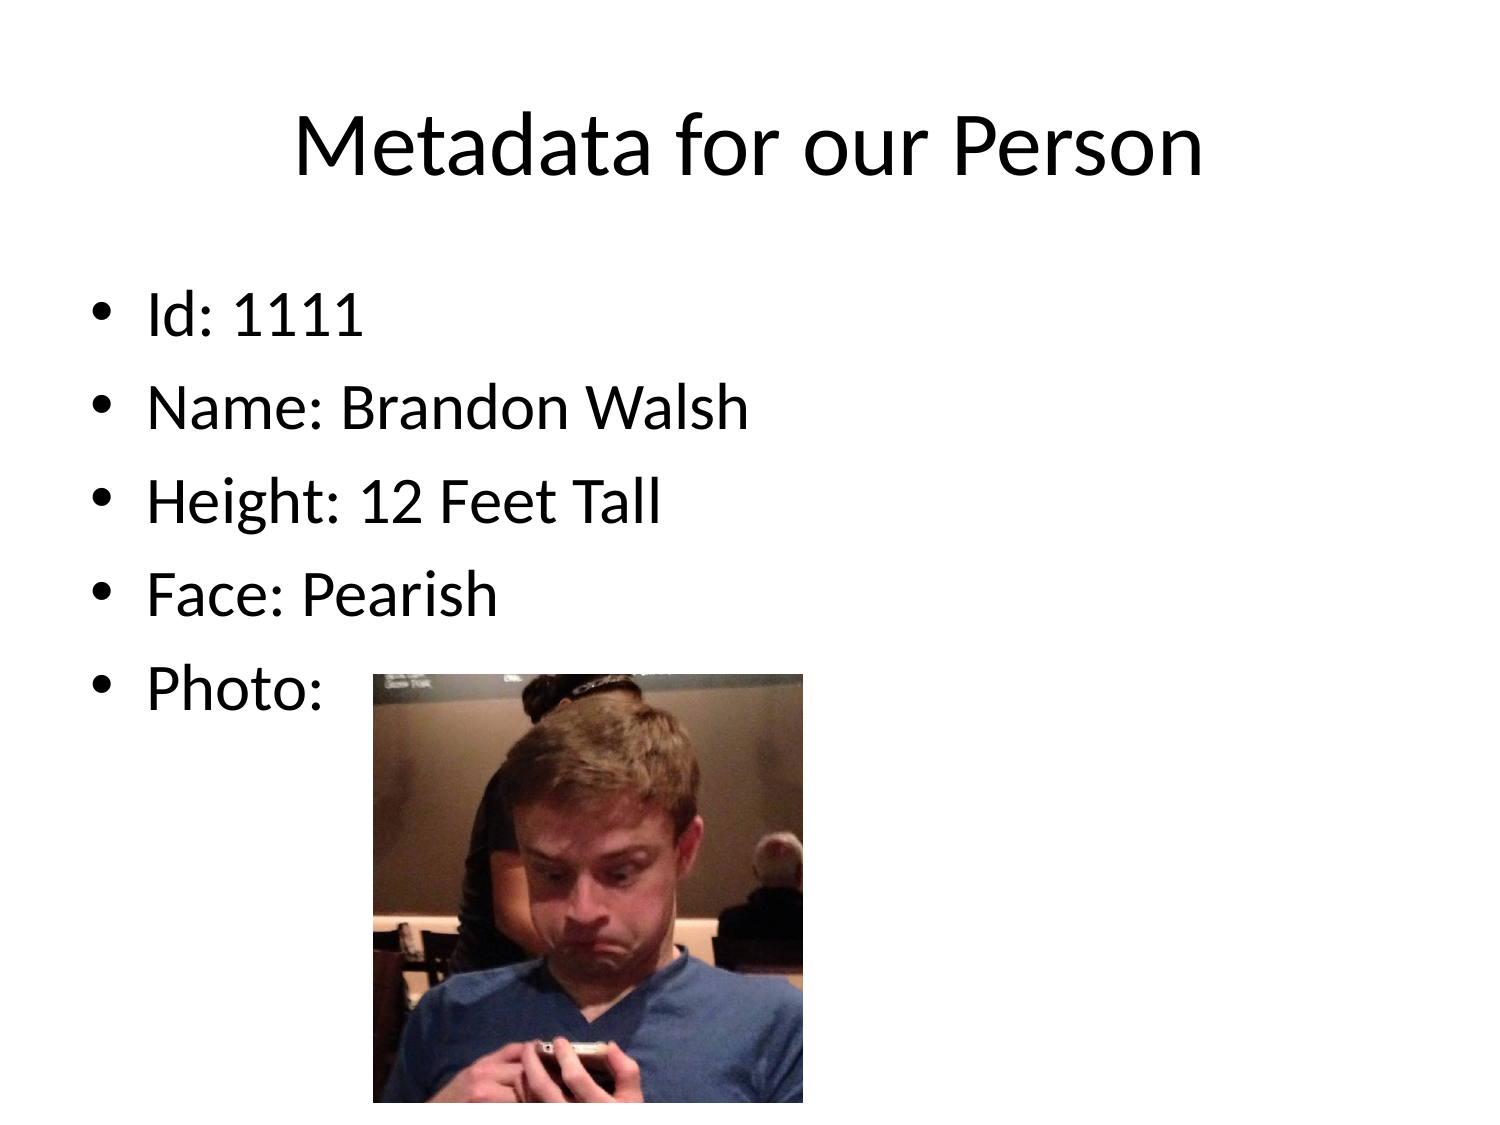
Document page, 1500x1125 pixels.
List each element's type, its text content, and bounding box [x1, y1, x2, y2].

list Id: 1111 Name: Brandon Walsh Height: 12 Feet Tall Face: Pearish Photo: [75, 262, 1425, 1005]
title Metadata for our Person [75, 45, 1425, 233]
picture [373, 674, 803, 1104]
